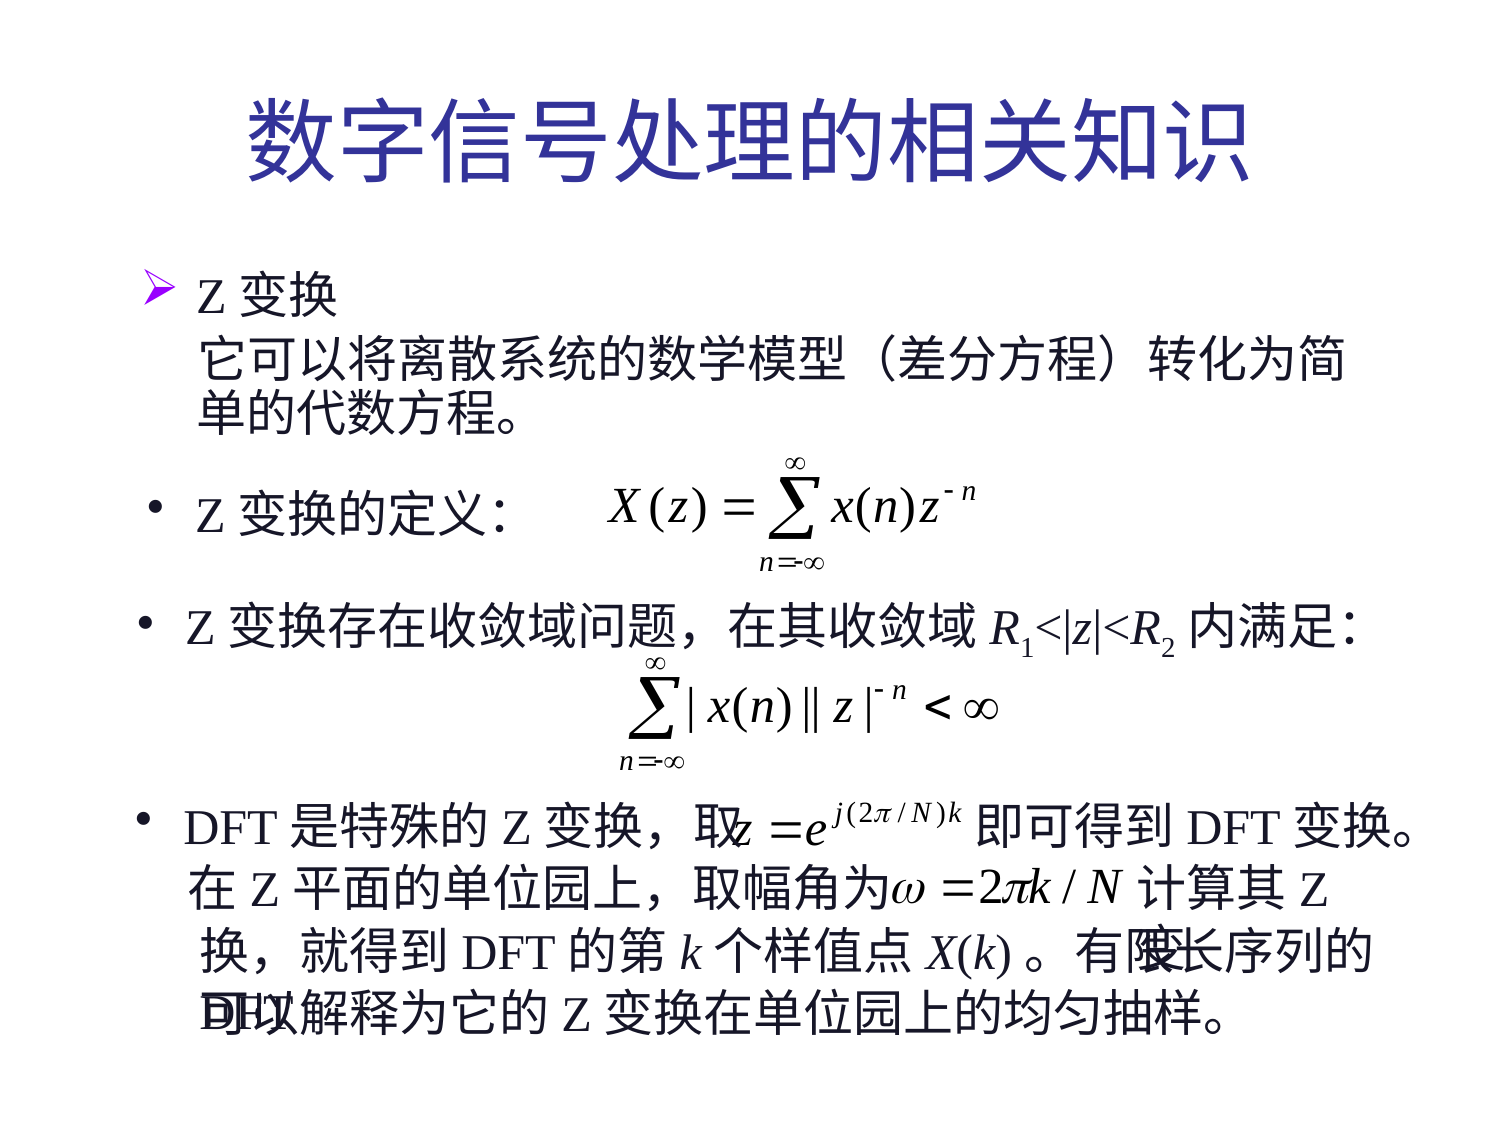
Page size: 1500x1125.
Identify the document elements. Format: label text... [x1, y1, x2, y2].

title 数字信号处理的相关知识 [75, 45, 1425, 233]
list Z变换 它可以将离散系统的数学模型（差分方程）转化为简单的代数方程。 [125, 262, 1400, 450]
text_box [146, 438, 989, 582]
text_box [146, 786, 1435, 1050]
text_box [146, 587, 1378, 782]
